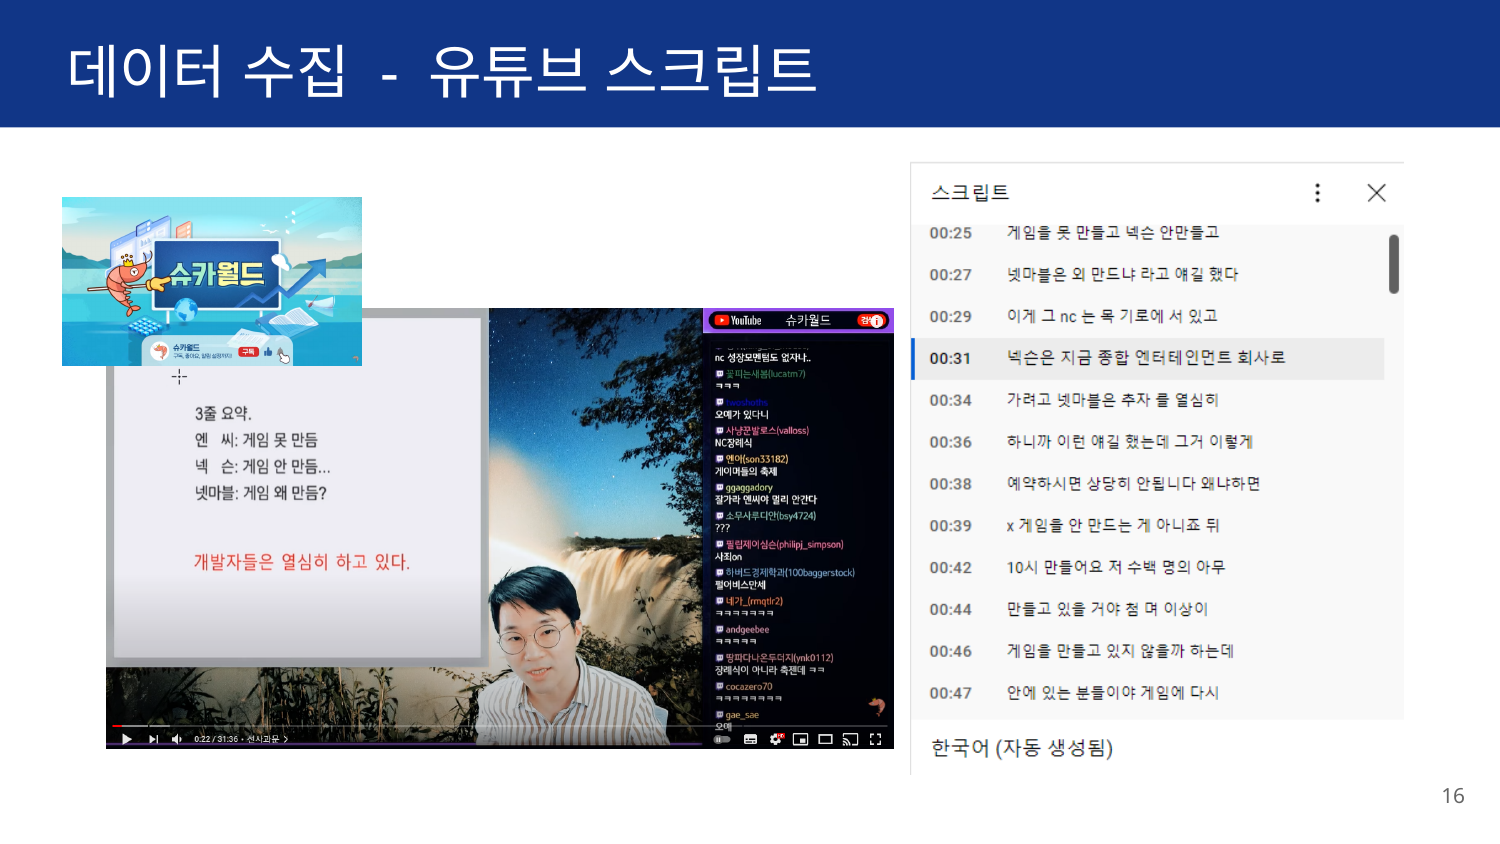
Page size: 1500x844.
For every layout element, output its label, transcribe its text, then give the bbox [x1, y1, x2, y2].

slide_number ‹#› [1389, 764, 1480, 830]
picture [910, 161, 1404, 776]
title 데이터 수집 - 유튜브 스크립트 [51, 20, 1449, 123]
picture [61, 197, 894, 749]
